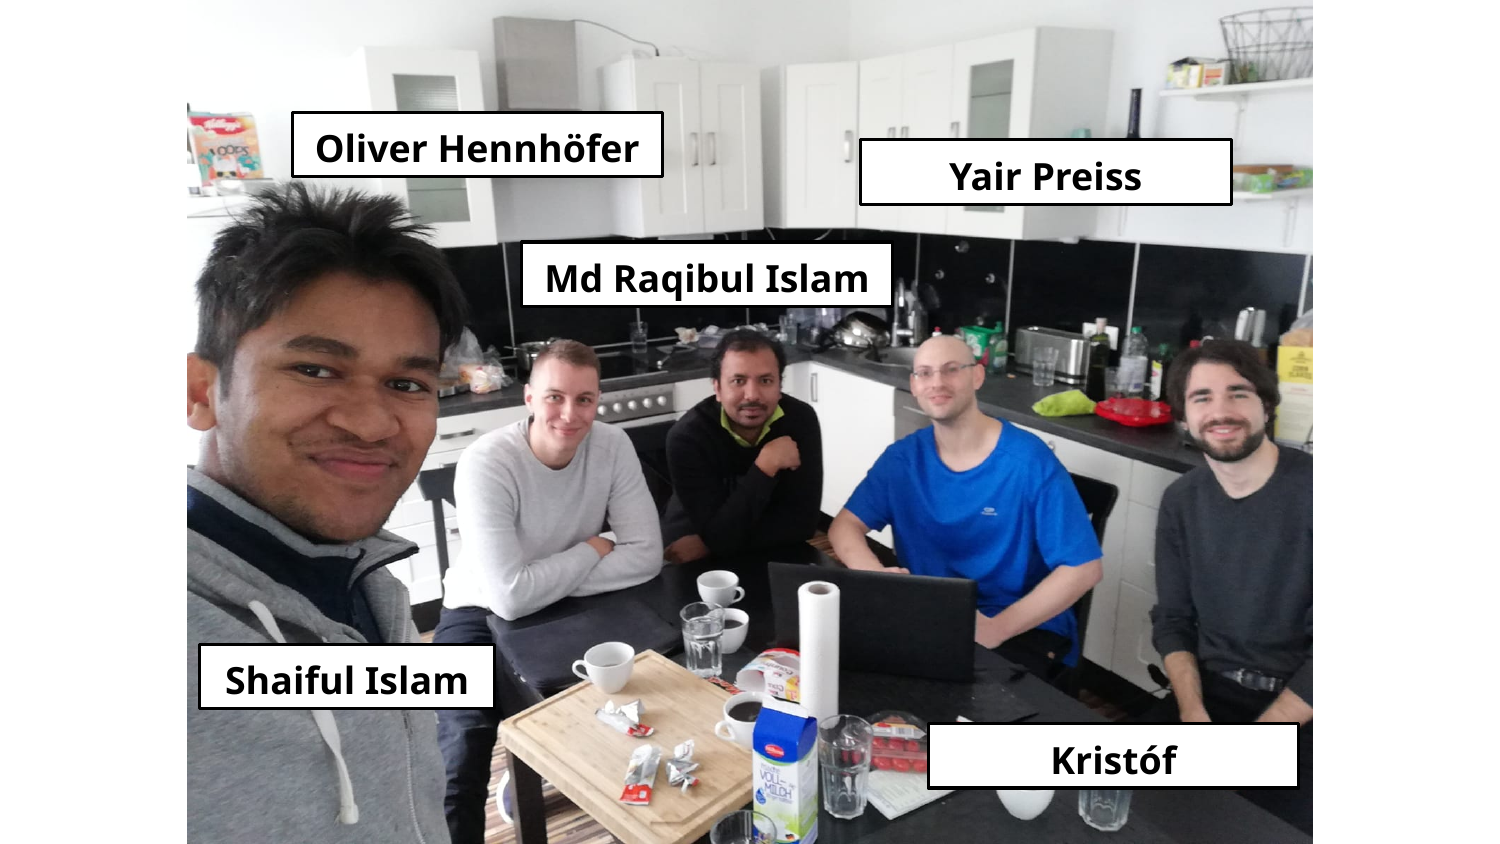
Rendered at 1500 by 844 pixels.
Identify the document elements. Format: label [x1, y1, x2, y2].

picture [187, 0, 1313, 844]
